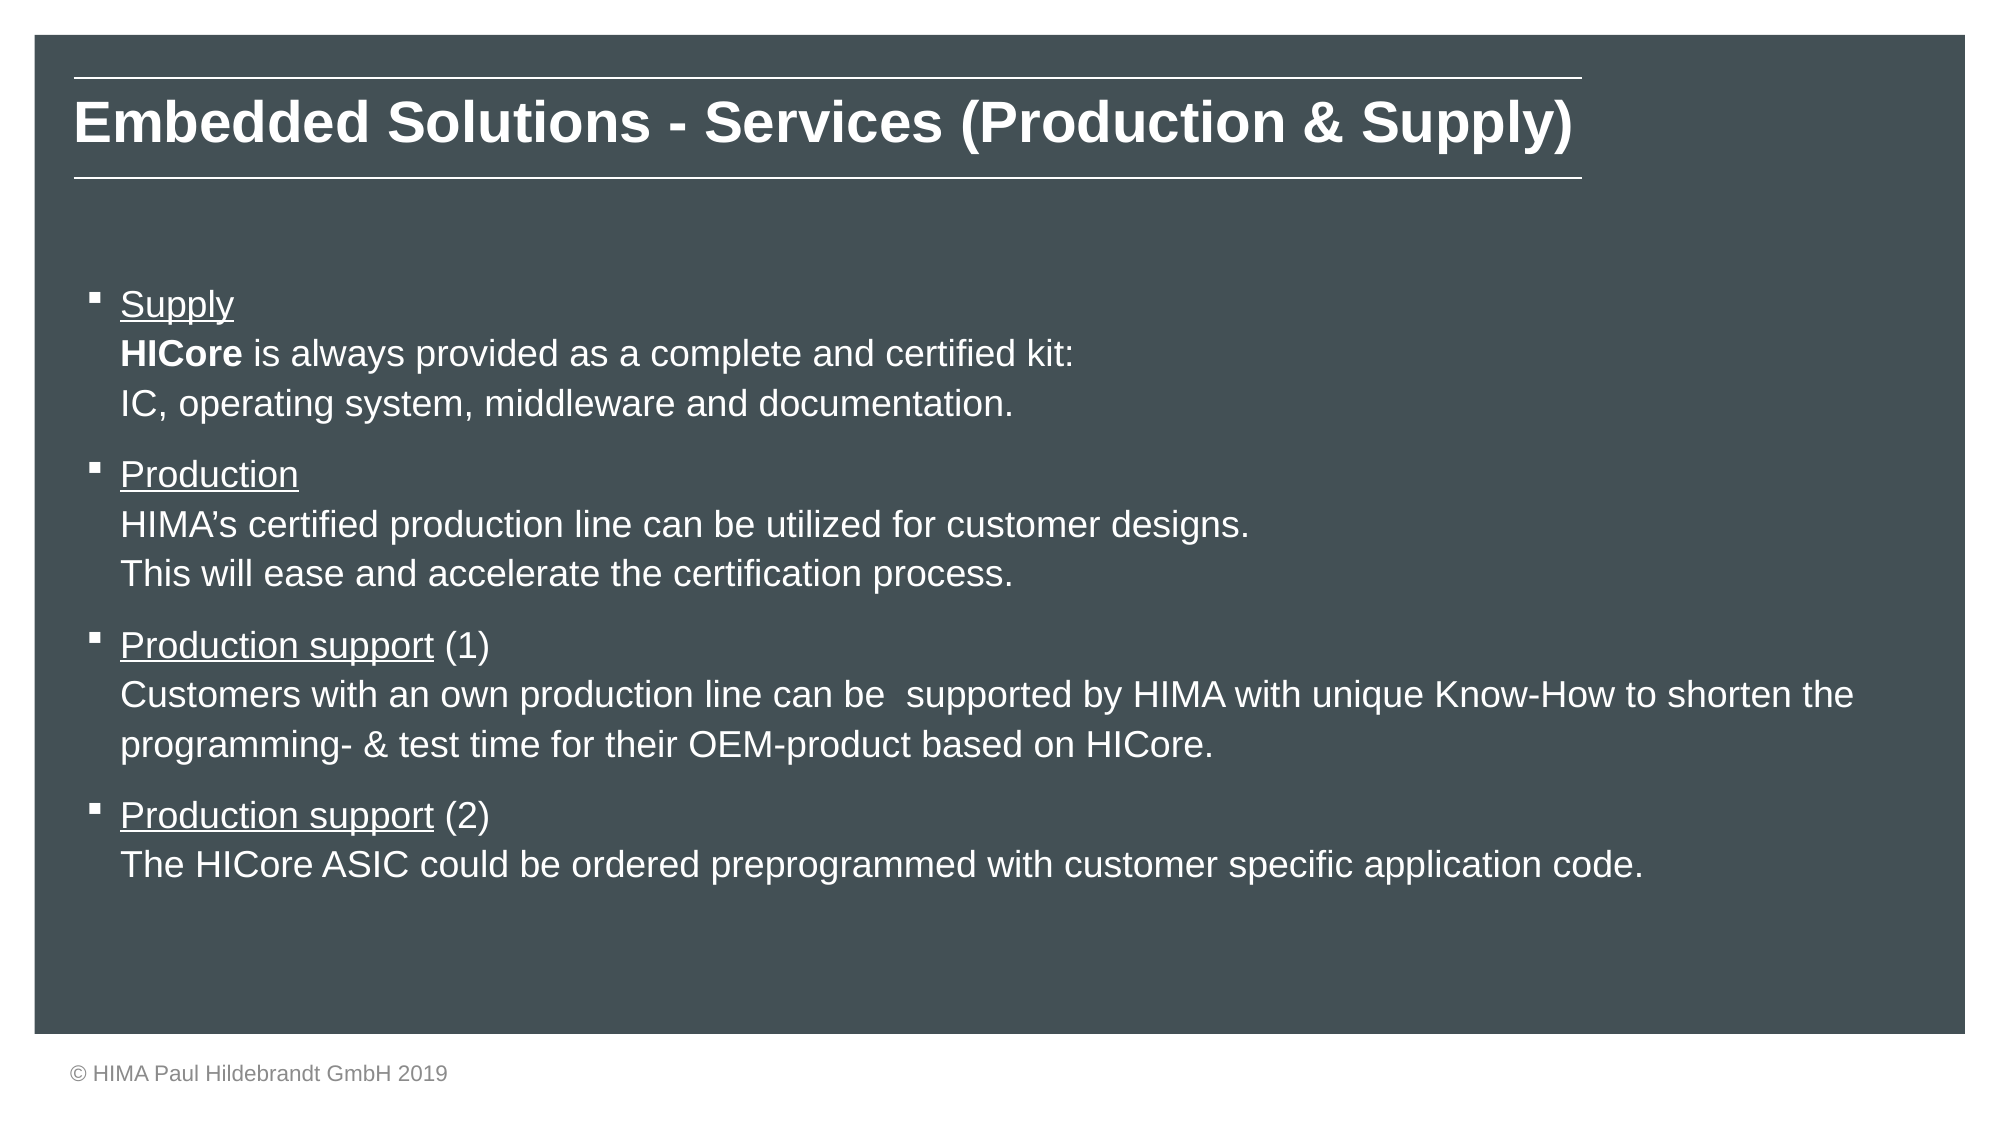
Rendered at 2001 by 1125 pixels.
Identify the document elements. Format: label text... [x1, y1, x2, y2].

footer © HIMA Paul Hildebrandt GmbH 2019 [70, 1042, 1611, 1103]
list Supply HICore is always provided as a complete and certified kit: IC, operating system, middleware and documentation. Production HIMA’s certified production line can be utilized for customer designs. This will ease and accelerate the certification process. Production support (1) Customers with an own production line can be supported by HIMA with unique Know-How to shorten the programming- & test time for their OEM-product based on HICore. Production support (2) The HICore ASIC could be ordered preprogrammed with customer specific application code. [86, 275, 1914, 1059]
table_header Embedded Solutions - Services (Production & Supply) [74, 79, 1582, 177]
